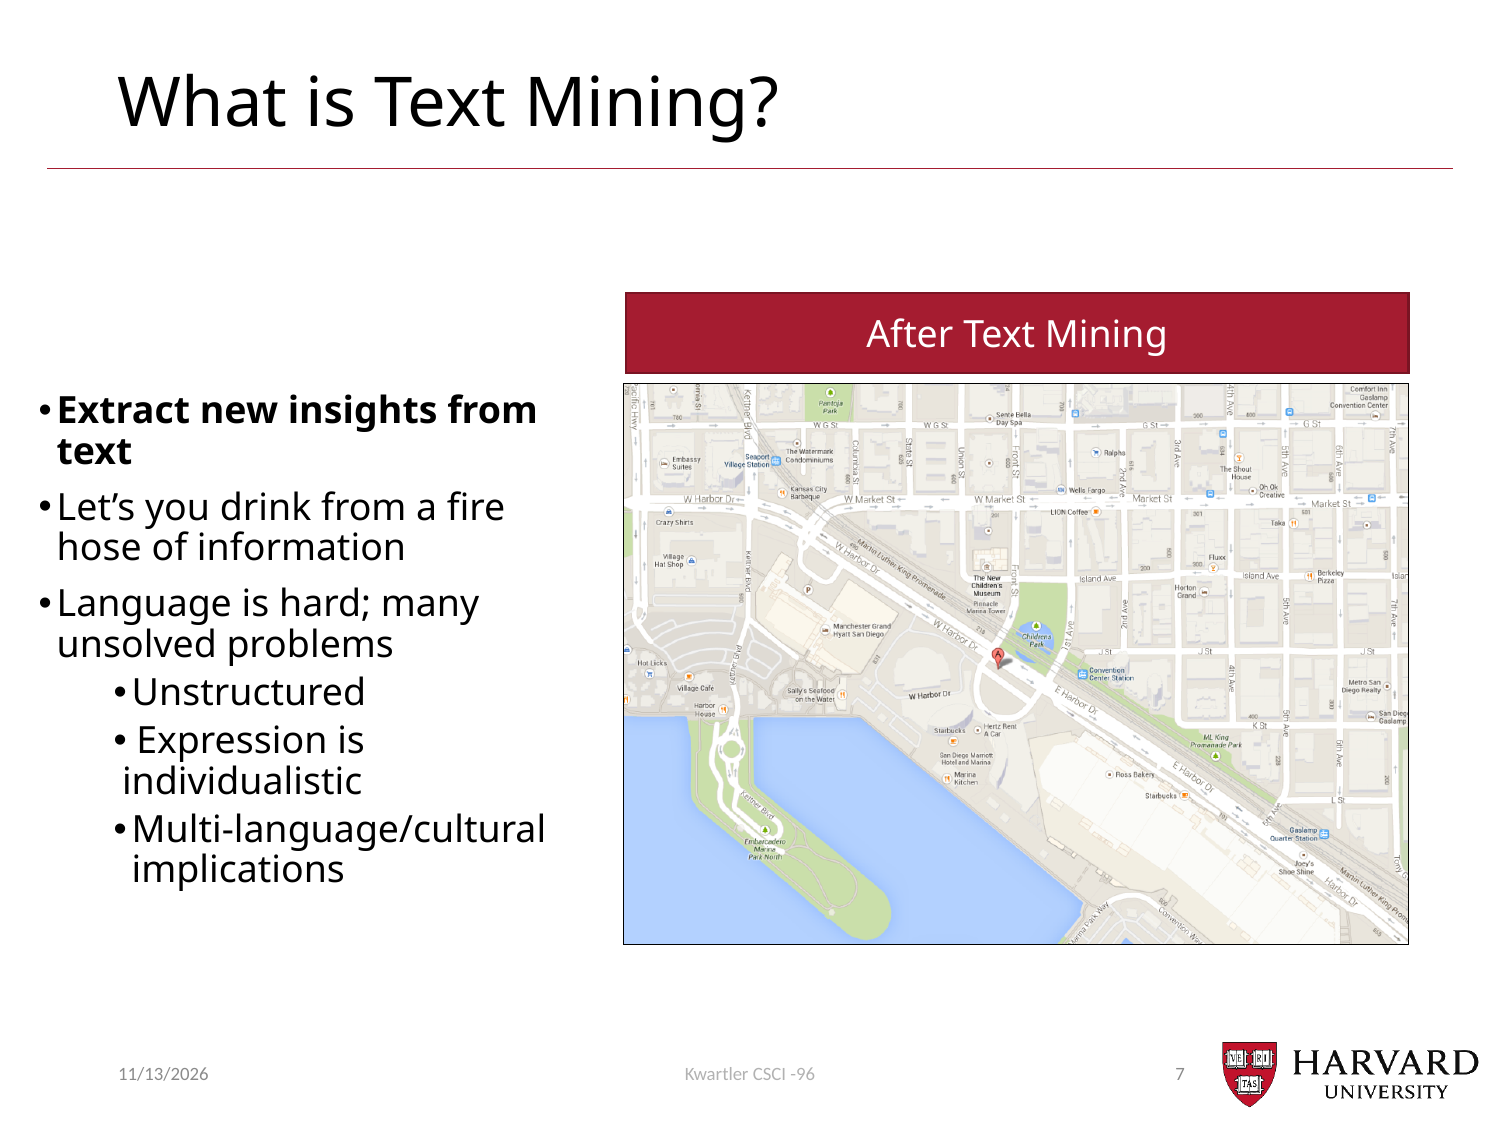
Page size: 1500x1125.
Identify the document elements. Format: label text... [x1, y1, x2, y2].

list Extract new insights from text Let’s you drink from a fire hose of information Language is hard; many unsolved problems Unstructured Expression is individualistic Multi-language/cultural implications [23, 383, 588, 889]
slide_number 7 [1059, 1042, 1200, 1103]
title What is Text Mining? [103, 59, 1397, 157]
picture [1200, 1024, 1500, 1125]
picture [623, 383, 1409, 945]
footer Kwartler CSCI -96 [496, 1042, 1004, 1103]
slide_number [103, 1042, 441, 1103]
text_box After Text Mining [625, 292, 1410, 374]
